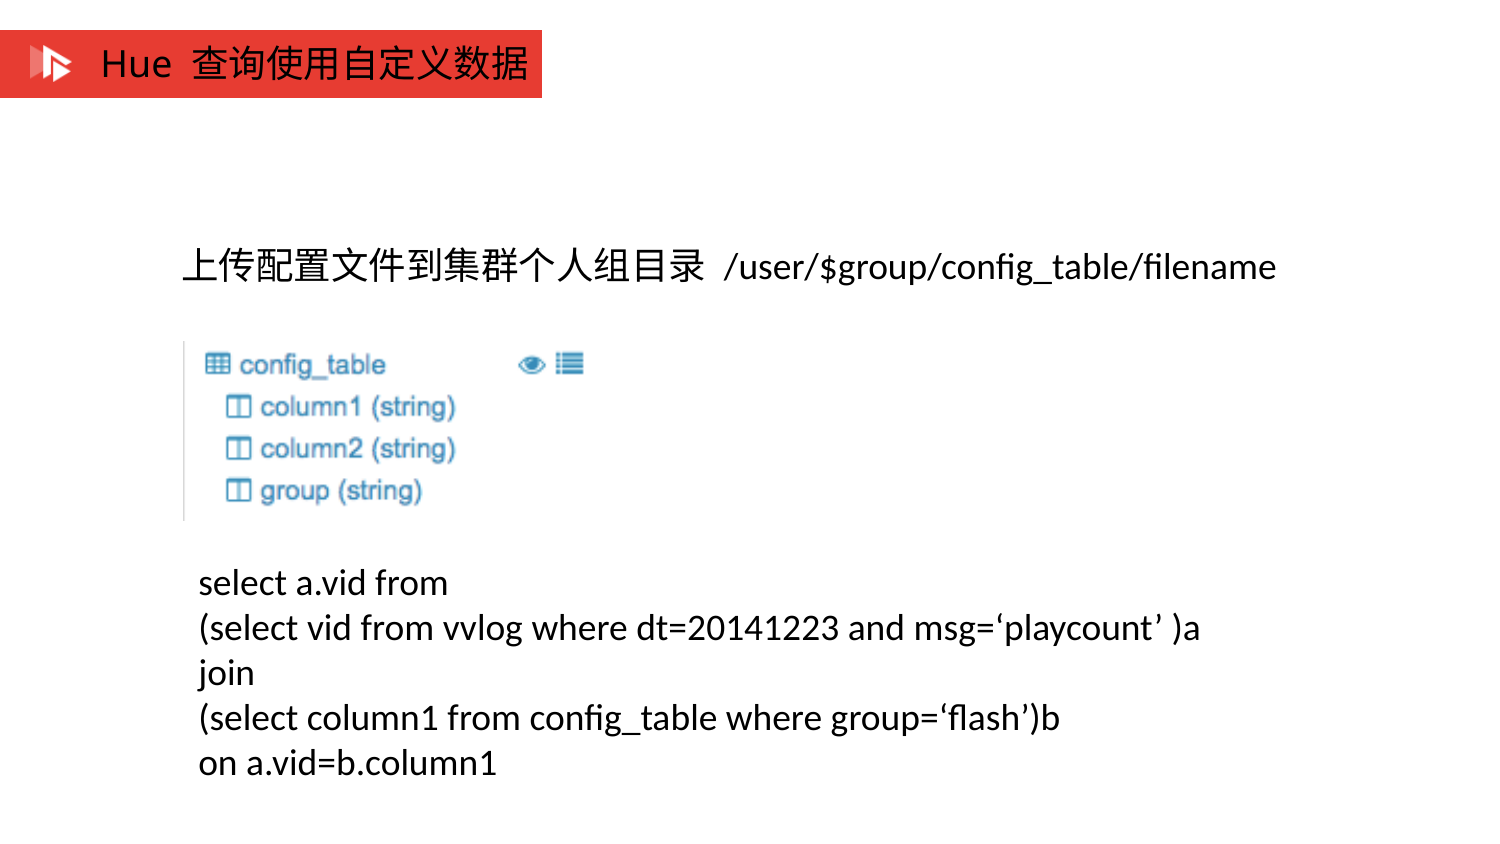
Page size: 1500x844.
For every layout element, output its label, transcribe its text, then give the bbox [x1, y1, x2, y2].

text_box Hue 查询使用自定义数据 [545, 32, 554, 92]
text_box select a.vid from (select vid from vvlog where dt=20141223 and msg=‘playcount’ )a join (select column1 from config_table where group=‘flash’)b on a.vid=b.column1 [183, 550, 1320, 791]
picture [183, 341, 616, 522]
text_box 上传配置文件到集群个人组目录 /user/$group/config_table/filename [166, 234, 1372, 295]
picture [0, 30, 542, 99]
